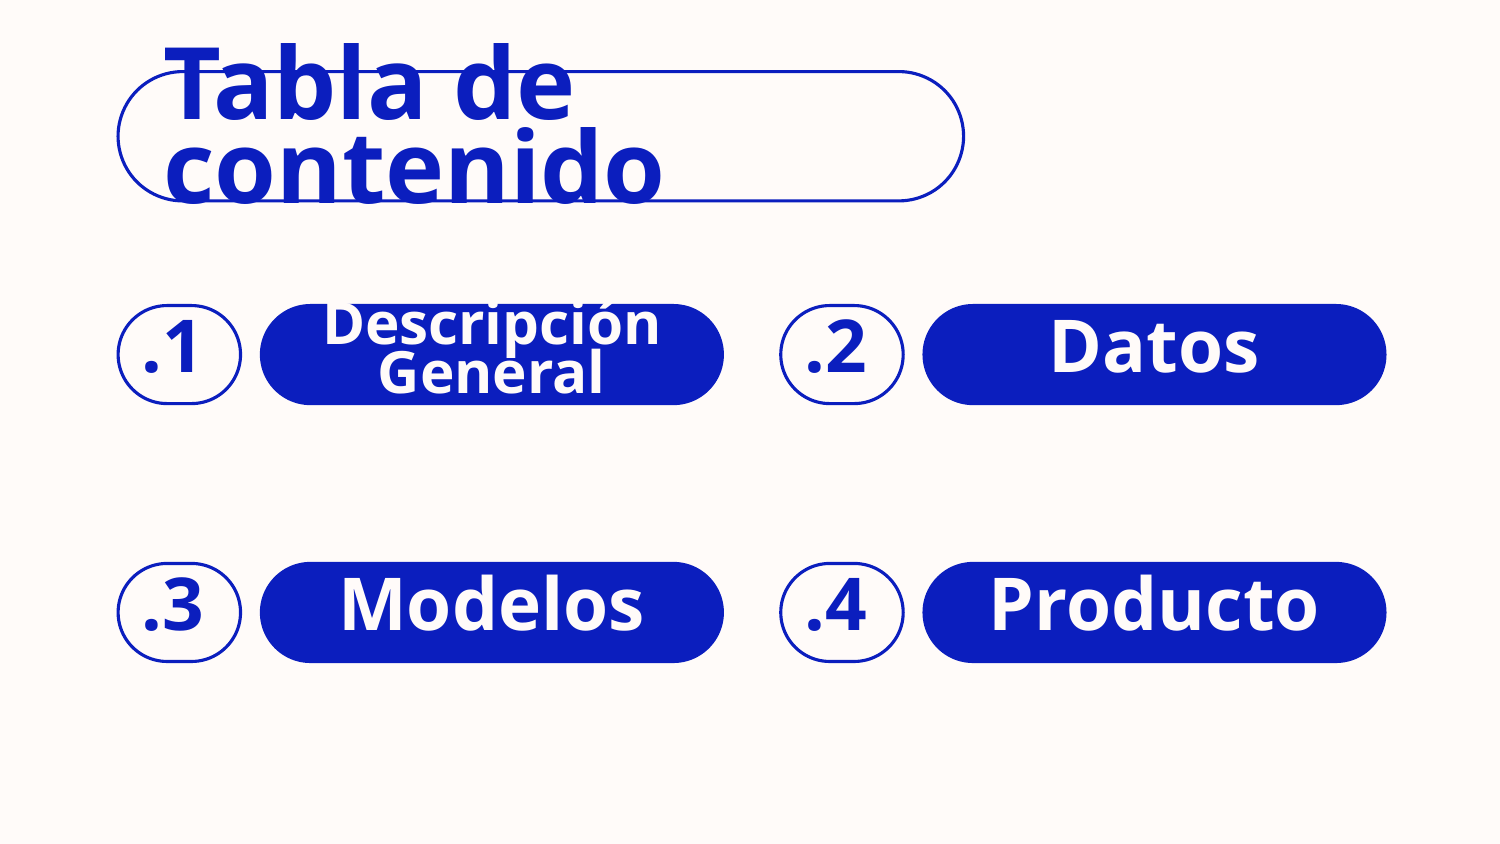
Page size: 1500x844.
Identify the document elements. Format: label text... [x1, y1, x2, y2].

text_box [135, 71, 947, 92]
text_box [229, 323, 241, 387]
text_box [139, 563, 220, 572]
text_box [139, 653, 220, 662]
title Tabla de contenido [118, 92, 964, 180]
title Descripción General [291, 314, 693, 395]
text_box [802, 395, 882, 404]
text_box [139, 395, 220, 404]
text_box [924, 305, 1385, 404]
text_box [261, 563, 723, 662]
title .4 [780, 572, 891, 653]
title .2 [780, 314, 891, 395]
text_box [891, 322, 904, 387]
title .1 [118, 314, 229, 395]
text_box [802, 563, 882, 572]
text_box [135, 180, 947, 201]
title Modelos [291, 572, 693, 653]
title Datos [953, 314, 1356, 395]
text_box [139, 305, 220, 314]
text_box [229, 580, 241, 645]
text_box [261, 305, 723, 404]
title Producto [953, 572, 1356, 653]
title .3 [118, 572, 229, 653]
text_box [924, 563, 1385, 662]
text_box [802, 305, 882, 314]
text_box [891, 580, 904, 645]
text_box [802, 653, 882, 662]
